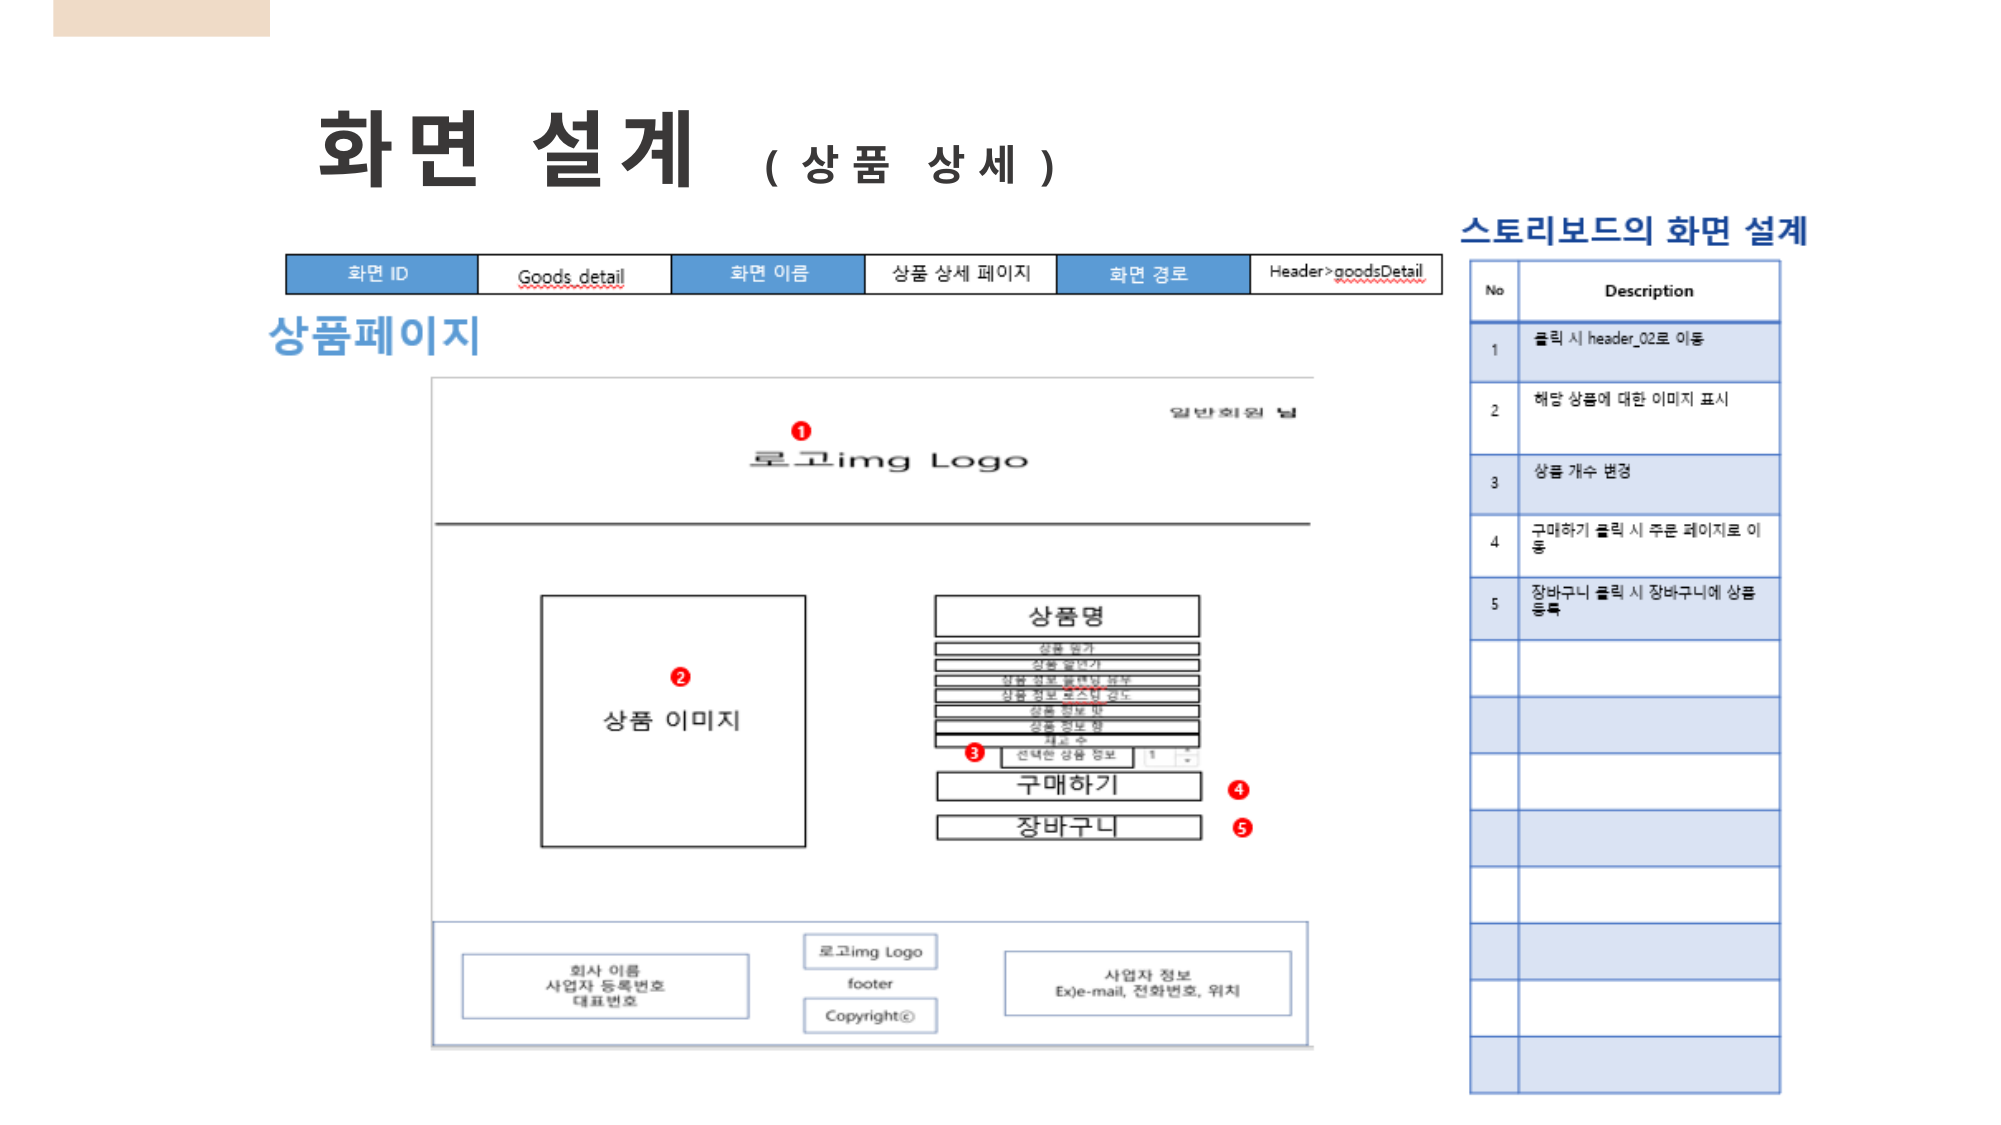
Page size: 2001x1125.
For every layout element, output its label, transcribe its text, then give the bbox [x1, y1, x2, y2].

text_box [52, 0, 271, 38]
text_box 화면 설계 (상품 상세) [302, 89, 1070, 205]
picture [193, 205, 1850, 1105]
